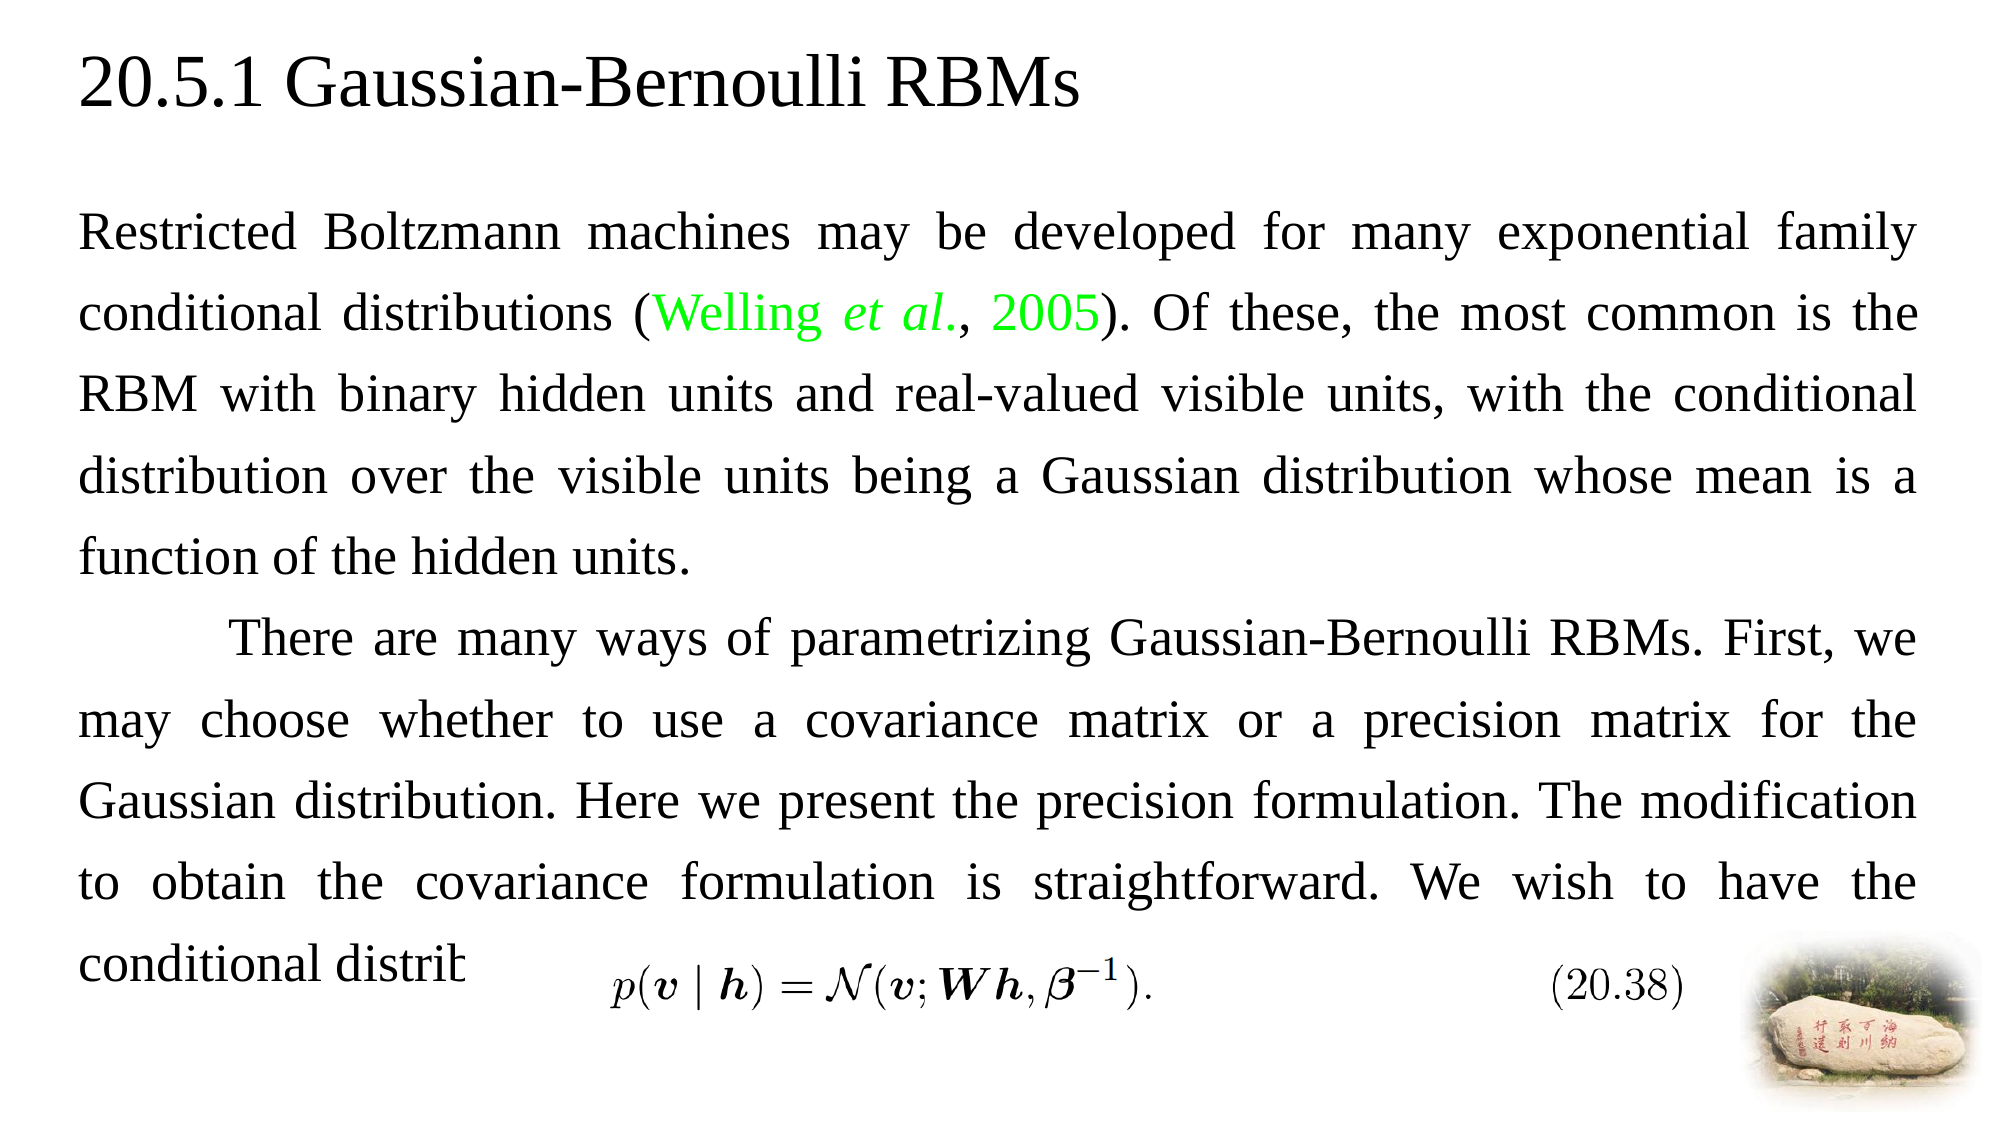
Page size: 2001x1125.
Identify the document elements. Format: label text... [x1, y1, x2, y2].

picture [1740, 927, 1985, 1112]
picture [465, 927, 1692, 1031]
title 20.5.1 Gaussian-Bernoulli RBMs [63, 21, 1936, 142]
list Restricted Boltzmann machines may be developed for many exponential family conditional distributions (Welling et al., 2005). Of these, the most common is the RBM with binary hidden units and real-valued visible units, with the conditional distribution over the visible units being a Gaussian distribution whose mean is a function of the hidden units. There are many ways of parametrizing Gaussian-Bernoulli RBMs. First, we may choose whether to use a covariance matrix or a precision matrix for the Gaussian distribution. Here we present the precision formulation. The modification to obtain the covariance formulation is straightforward. We wish to have the conditional distribution [63, 171, 1936, 1014]
